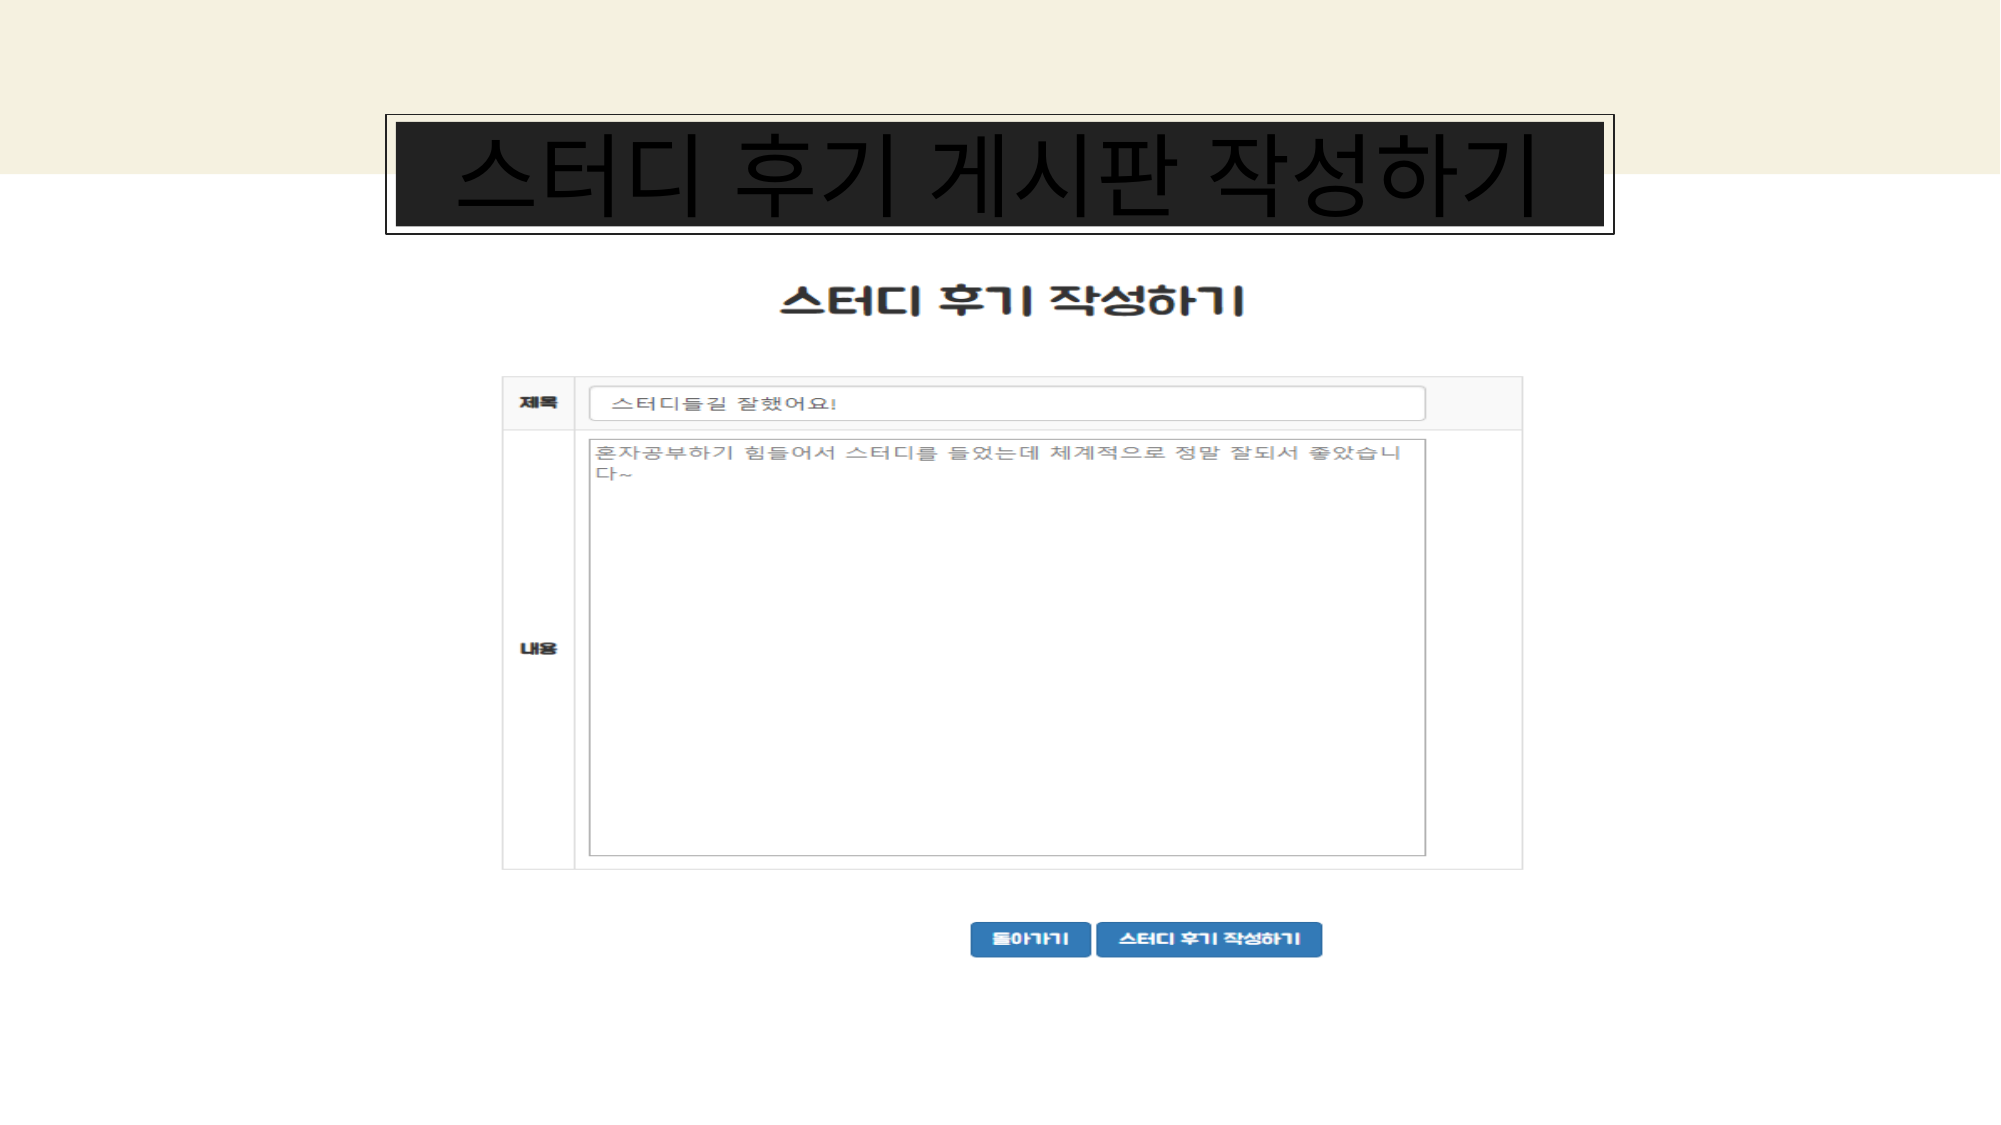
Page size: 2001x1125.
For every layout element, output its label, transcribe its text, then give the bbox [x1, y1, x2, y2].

title 스터디 후기 게시판 작성하기 [395, 121, 1604, 227]
picture [395, 251, 1605, 971]
